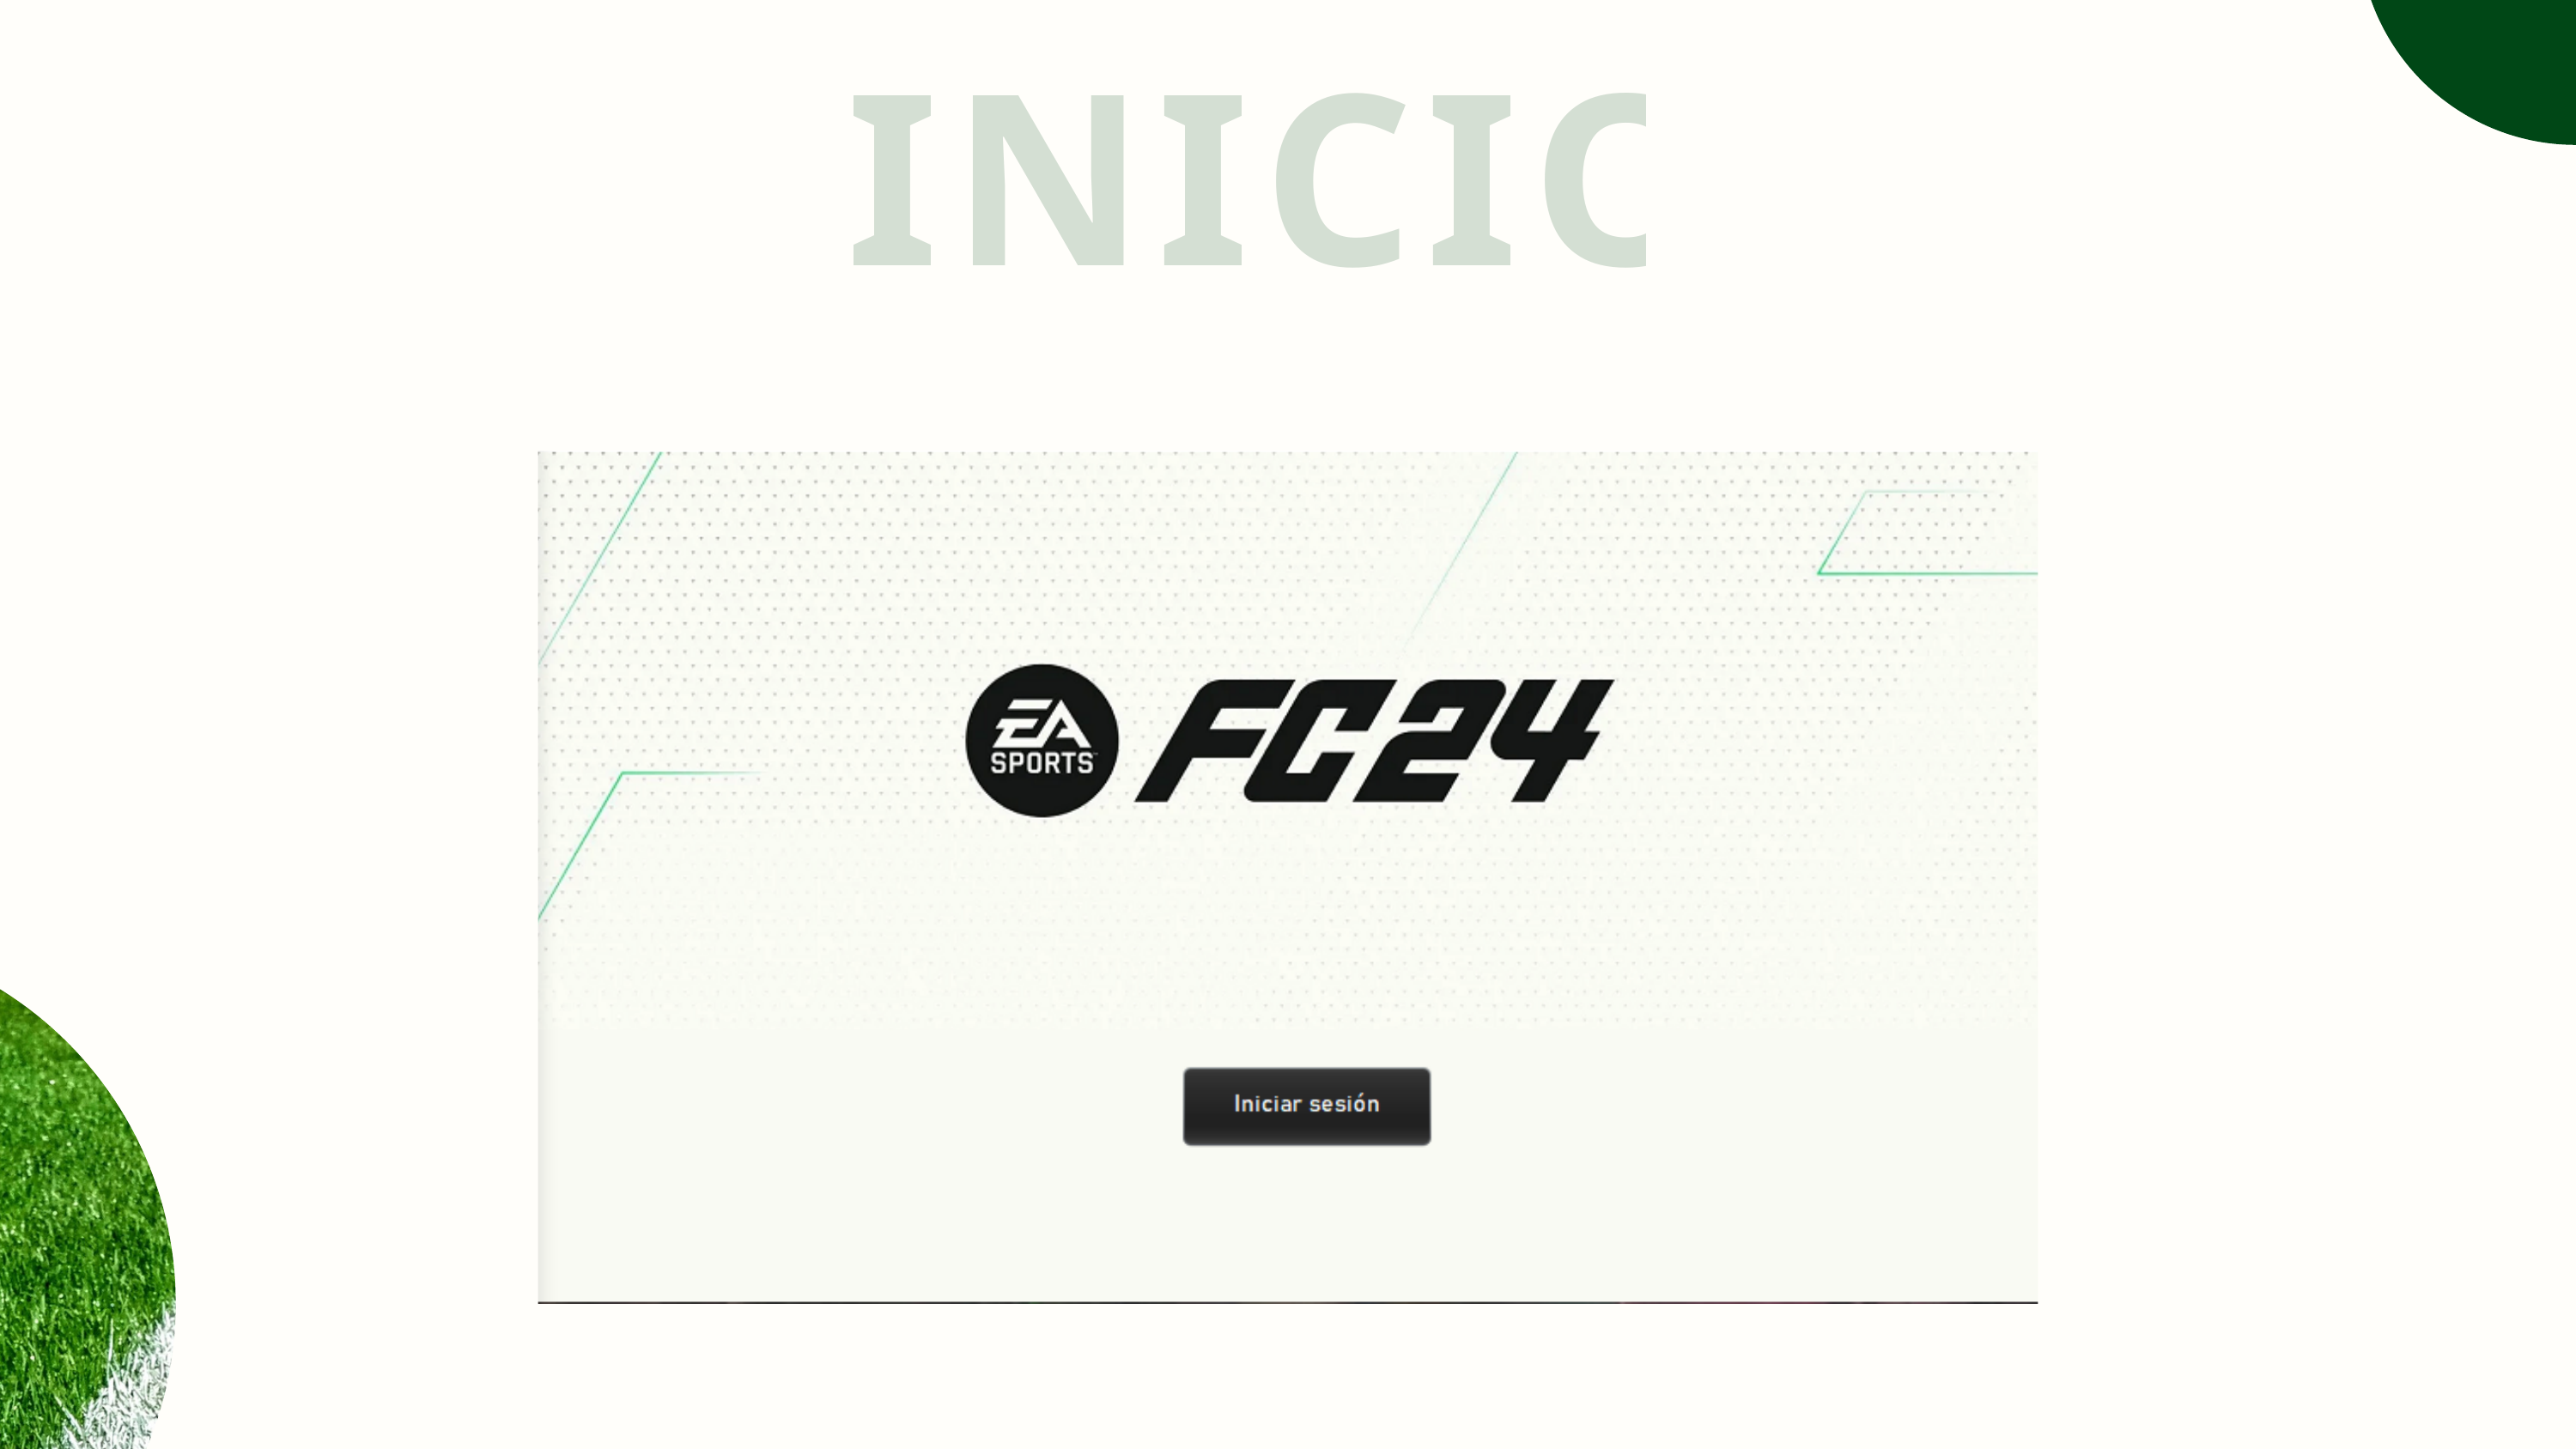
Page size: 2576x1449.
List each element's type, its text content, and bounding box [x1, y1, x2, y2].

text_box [2358, 0, 2576, 145]
text_box INICIO [305, 0, 2263, 313]
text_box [0, 934, 176, 1449]
text_box [538, 451, 2038, 1304]
